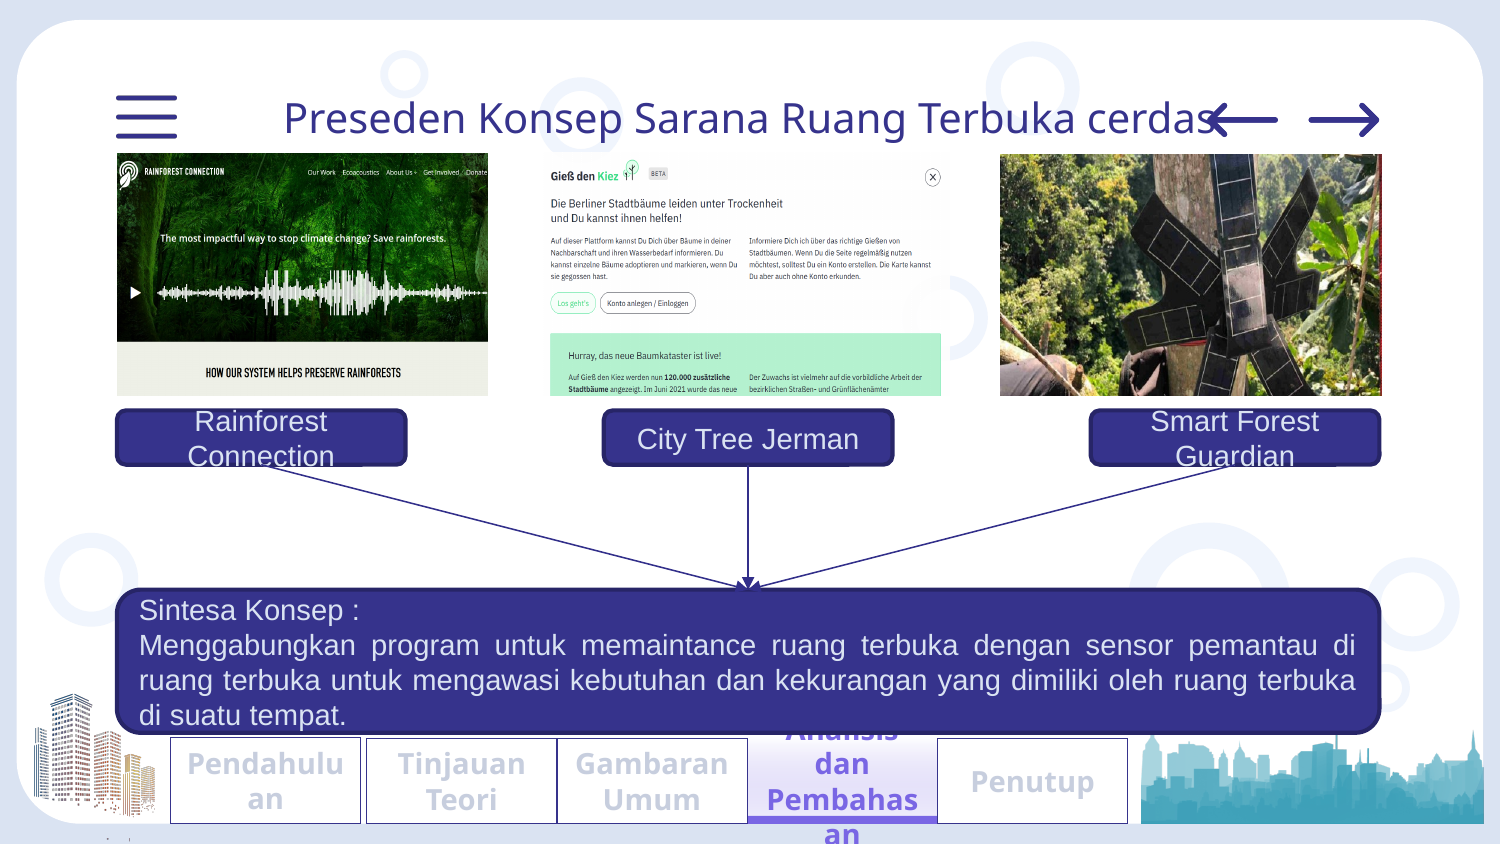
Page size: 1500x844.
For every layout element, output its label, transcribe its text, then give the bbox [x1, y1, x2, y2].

text_box [748, 815, 937, 824]
text_box Tinjauan Teori [366, 738, 557, 824]
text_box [747, 464, 1236, 590]
picture [117, 153, 488, 397]
picture [116, 95, 177, 139]
text_box Pendahuluan [170, 737, 361, 824]
picture [1000, 153, 1383, 397]
picture [543, 152, 950, 397]
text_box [537, 76, 1292, 687]
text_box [261, 464, 746, 590]
picture [33, 687, 157, 844]
text_box Analisis dan Pembahasan [748, 738, 937, 815]
text_box Preseden Konsep Sarana Ruang Terbuka cerdas [116, 72, 1383, 167]
text_box Gambaran Umum [557, 738, 748, 824]
text_box Penutup [937, 738, 1128, 824]
text_box Smart Forest Guardian [1296, 408, 1382, 467]
text_box Rainforest Connection [114, 408, 408, 467]
text_box Sintesa Konsep : Menggabungkan program untuk memaintance ruang terbuka dengan sensor pemantau di ruang terbuka untuk mengawasi kebutuhan dan kekurangan yang dimiliki oleh ruang terbuka di suatu tempat. [114, 587, 1382, 735]
picture [1141, 707, 1484, 824]
